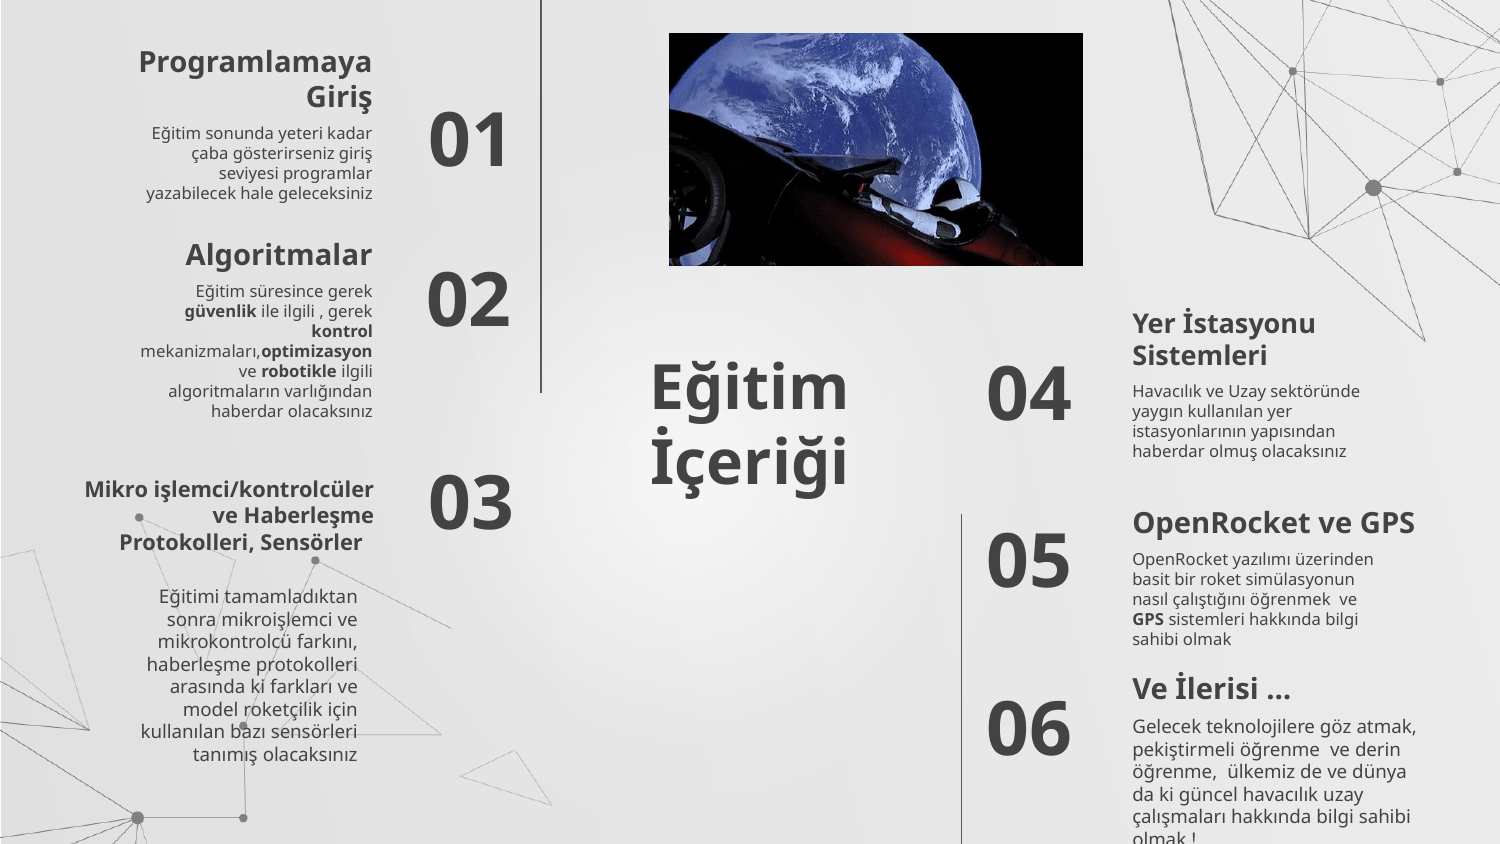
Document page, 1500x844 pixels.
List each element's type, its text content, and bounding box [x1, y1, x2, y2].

title Mikro işlemci/kontrolcüler ve Haberleşme Protokolleri, Sensörler [65, 474, 390, 570]
title 06 [971, 677, 1117, 773]
title Programlamaya Giriş [64, 33, 388, 128]
title Eğitim İçeriği [555, 344, 945, 500]
subtitle Eğitim süresince gerek güvenlik ile ilgili , gerek kontrol mekanizmaları,optimizasyon ve robotikle ilgili algoritmaların varlığından haberdar olacaksınız [113, 266, 388, 361]
title Ve İlerisi … [1117, 625, 1442, 699]
title Algoritmalar [64, 191, 388, 287]
subtitle Havacılık ve Uzay sektöründe yaygın kullanılan yer istasyonlarının yapısından haberdar olmuş olacaksınız [1117, 365, 1392, 459]
subtitle Eğitimi tamamladıktan sonra mikroişlemci ve mikrokontrolcü farkını, haberleşme protokolleri arasında ki farkları ve model roketçilik için kullanılan bazı sensörleri tanımış olacaksınız [97, 569, 373, 664]
title 01 [347, 89, 530, 185]
title 03 [347, 452, 530, 547]
subtitle OpenRocket yazılımı üzerinden basit bir roket simülasyonun nasıl çalıştığını öğrenmek ve GPS sistemleri hakkında bilgi sahibi olmak [1117, 533, 1392, 625]
subtitle Eğitim sonunda yeteri kadar çaba gösterirseniz giriş seviyesi programlar yazabilecek hale geleceksiniz [113, 107, 388, 191]
title OpenRocket ve GPS [1117, 459, 1442, 554]
title 02 [345, 248, 528, 344]
title Yer İstasyonu Sistemleri [1117, 291, 1442, 386]
title 04 [971, 343, 1117, 439]
picture [0, 0, 1500, 844]
title 05 [971, 510, 1117, 606]
subtitle Gelecek teknolojilere göz atmak, pekiştirmeli öğrenme ve derin öğrenme, ülkemiz de ve dünya da ki güncel havacılık uzay çalışmaları hakkında bilgi sahibi olmak ! [1117, 699, 1442, 844]
